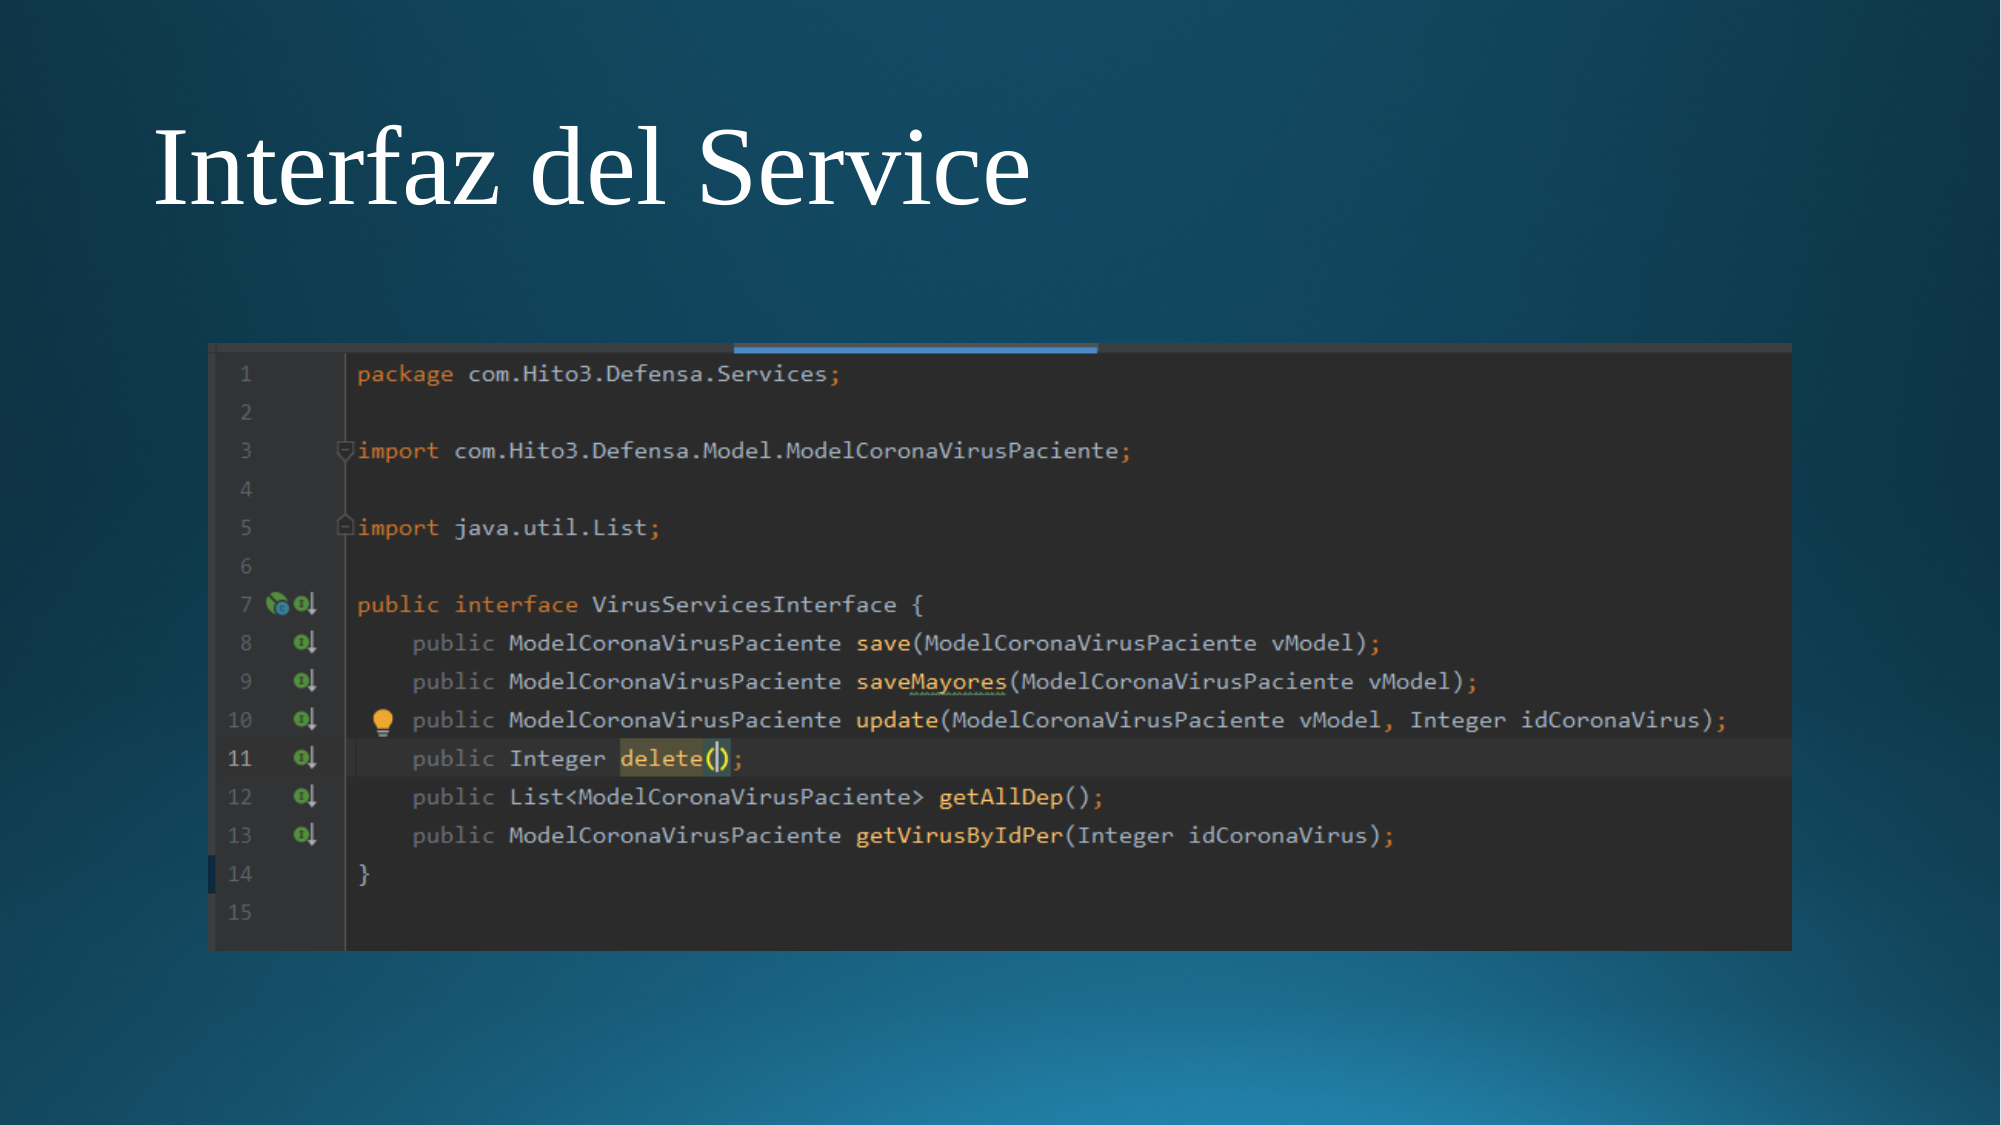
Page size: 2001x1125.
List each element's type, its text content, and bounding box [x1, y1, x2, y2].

title Interfaz del Service [137, 59, 1863, 278]
picture [0, 0, 2001, 1125]
